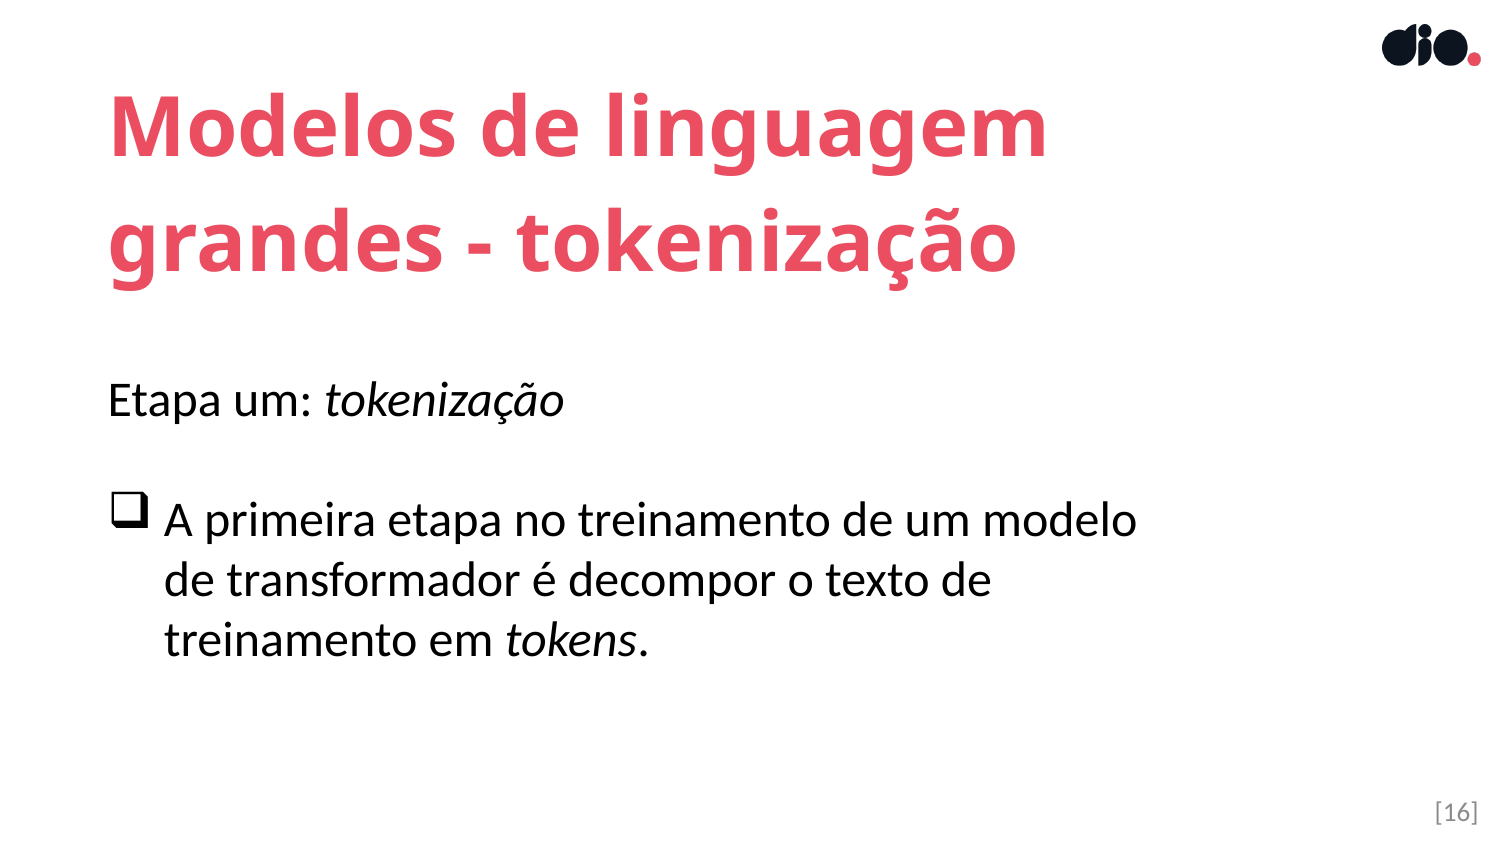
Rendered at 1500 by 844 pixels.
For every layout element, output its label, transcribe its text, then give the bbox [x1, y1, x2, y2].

picture [1382, 24, 1481, 66]
text_box Modelos de linguagem grandes - tokenização [92, 104, 1408, 243]
text_box Etapa um: tokenização A primeira etapa no treinamento de um modelo de transformador é decompor o texto de treinamento em tokens. [92, 431, 1177, 601]
slide_number [16] [1403, 779, 1494, 844]
